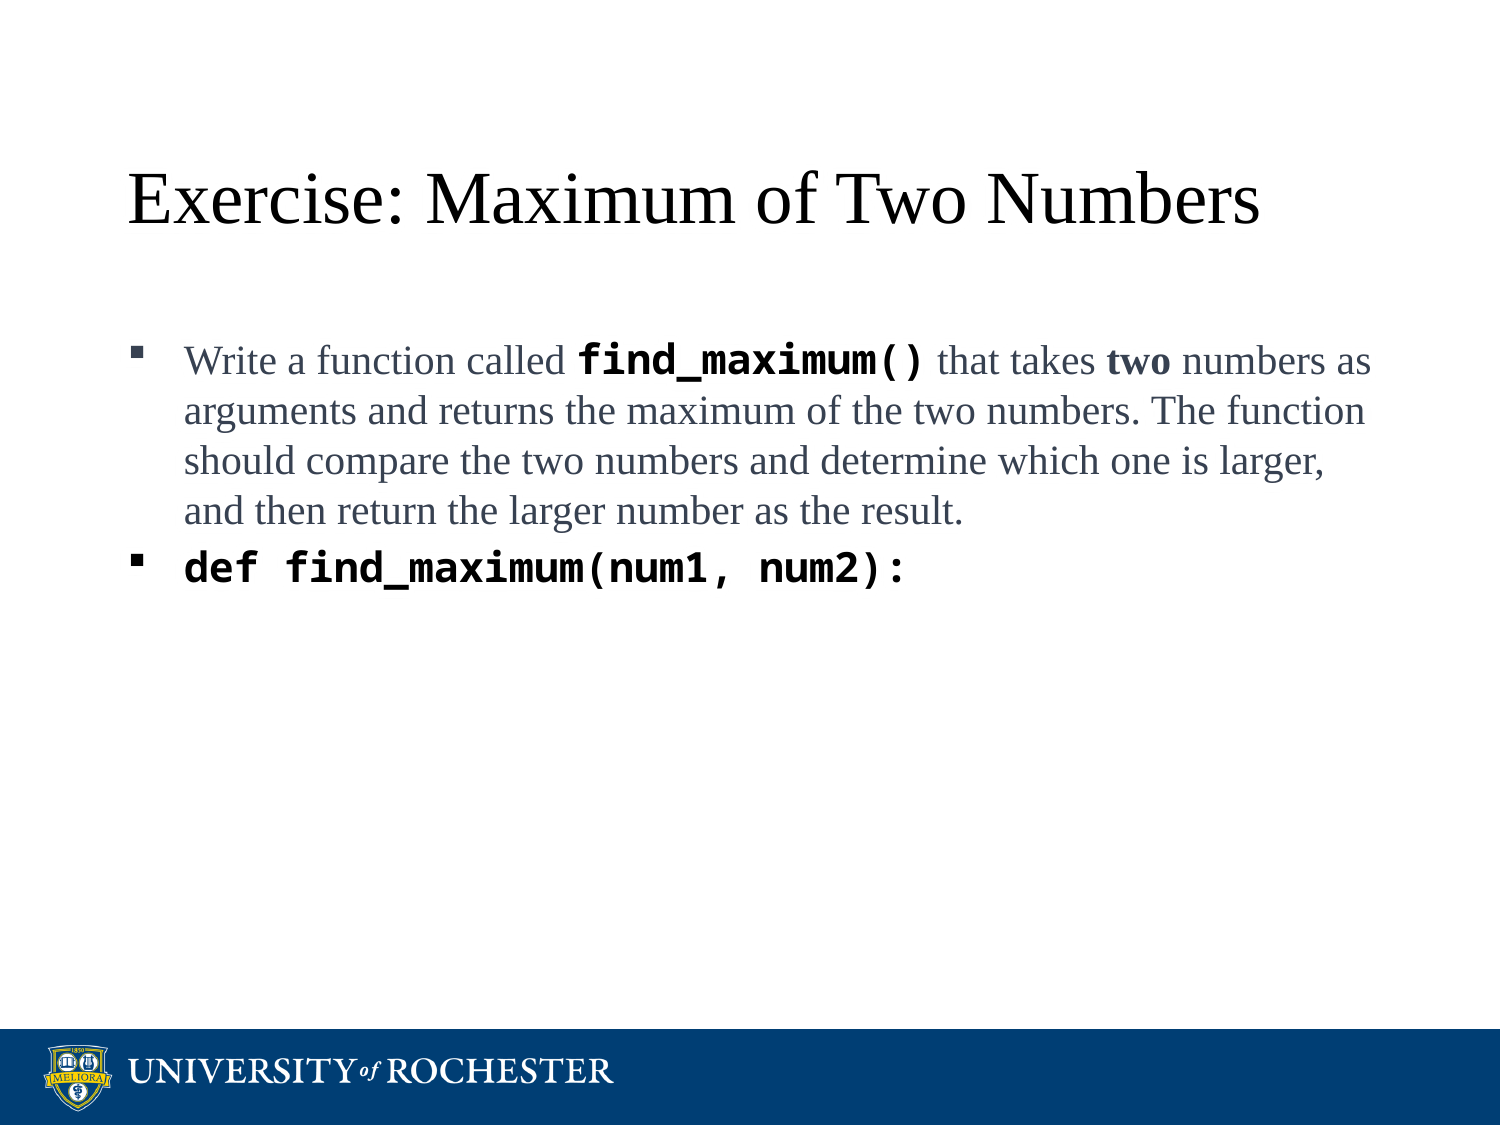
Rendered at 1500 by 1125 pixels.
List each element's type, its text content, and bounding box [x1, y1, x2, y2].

list Write a function called find_maximum() that takes two numbers as arguments and returns the maximum of the two numbers. The function should compare the two numbers and determine which one is larger, and then return the larger number as the result. def find_maximum(num1, num2): [112, 324, 1388, 1000]
title Exercise: Maximum of Two Numbers [112, 99, 1388, 288]
picture [0, 1029, 1500, 1125]
